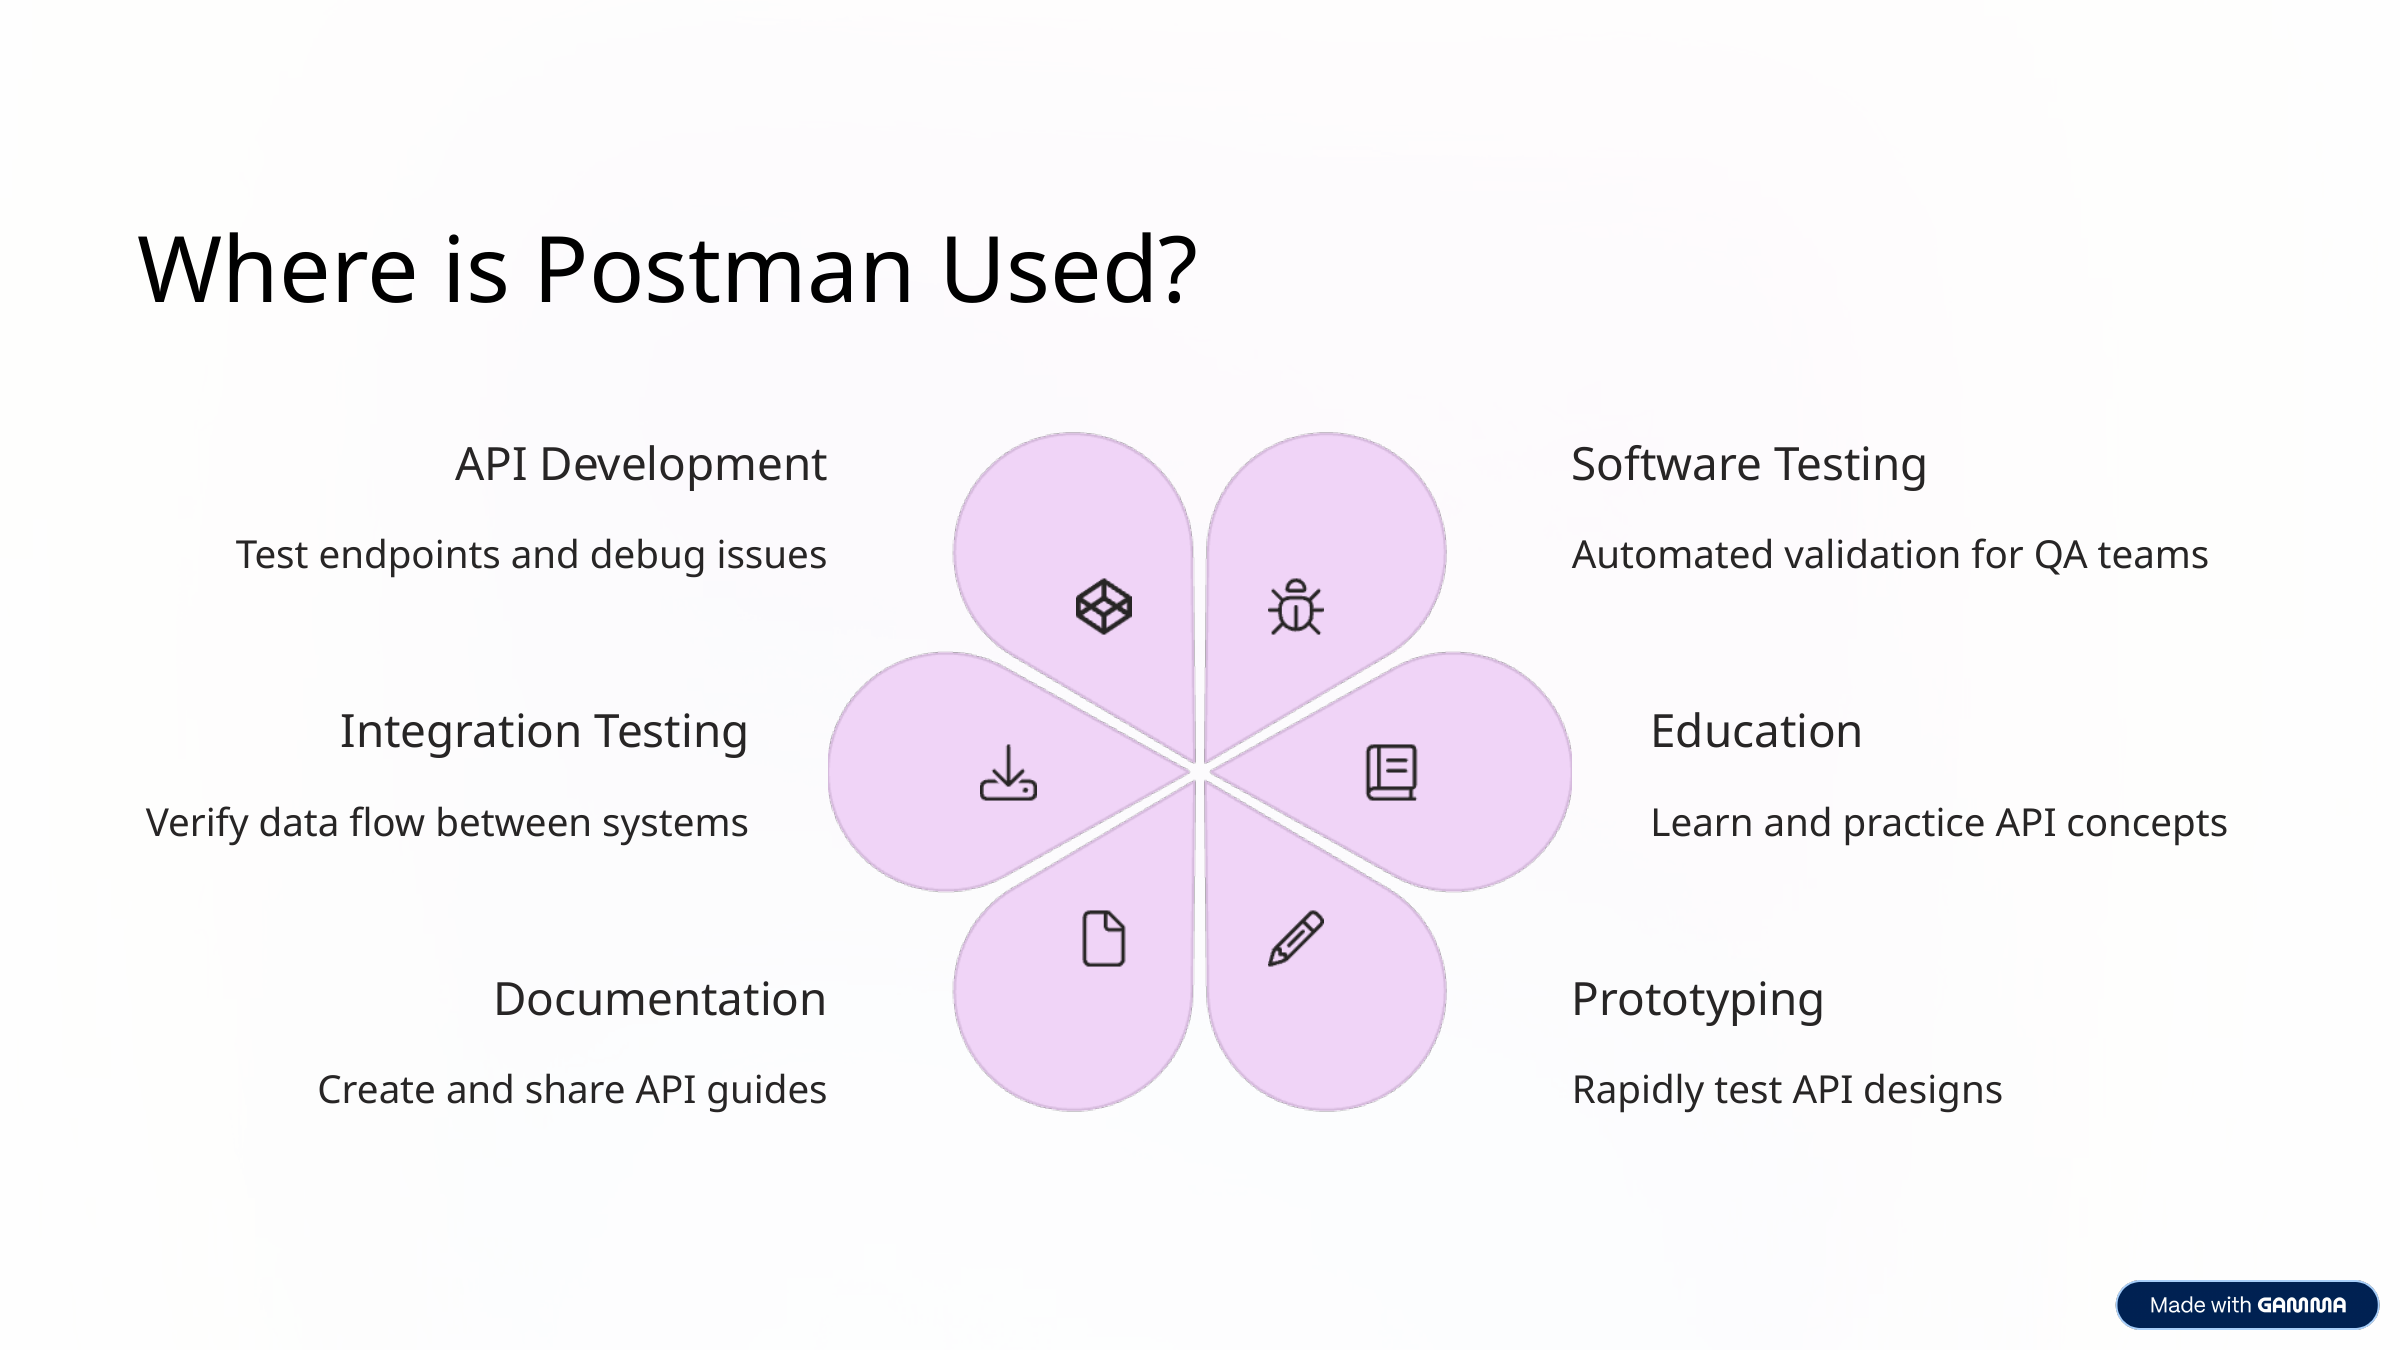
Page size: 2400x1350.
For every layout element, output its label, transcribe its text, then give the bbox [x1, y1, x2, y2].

text_box Test endpoints and debug issues [137, 513, 828, 577]
picture [828, 400, 1572, 1144]
text_box Integration Testing [287, 699, 750, 758]
text_box Verify data flow between systems [137, 781, 750, 844]
text_box Software Testing [1572, 432, 2034, 491]
text_box Automated validation for QA teams [1572, 513, 2263, 577]
text_box Where is Postman Used? [137, 206, 1160, 322]
text_box Prototyping [1572, 967, 2034, 1026]
picture [2106, 1271, 2389, 1339]
text_box Create and share API guides [137, 1048, 828, 1112]
text_box Learn and practice API concepts [1650, 781, 2263, 844]
text_box Documentation [366, 967, 828, 1026]
text_box Education [1650, 699, 2113, 758]
text_box API Development [366, 432, 828, 491]
text_box Rapidly test API designs [1572, 1048, 2263, 1112]
